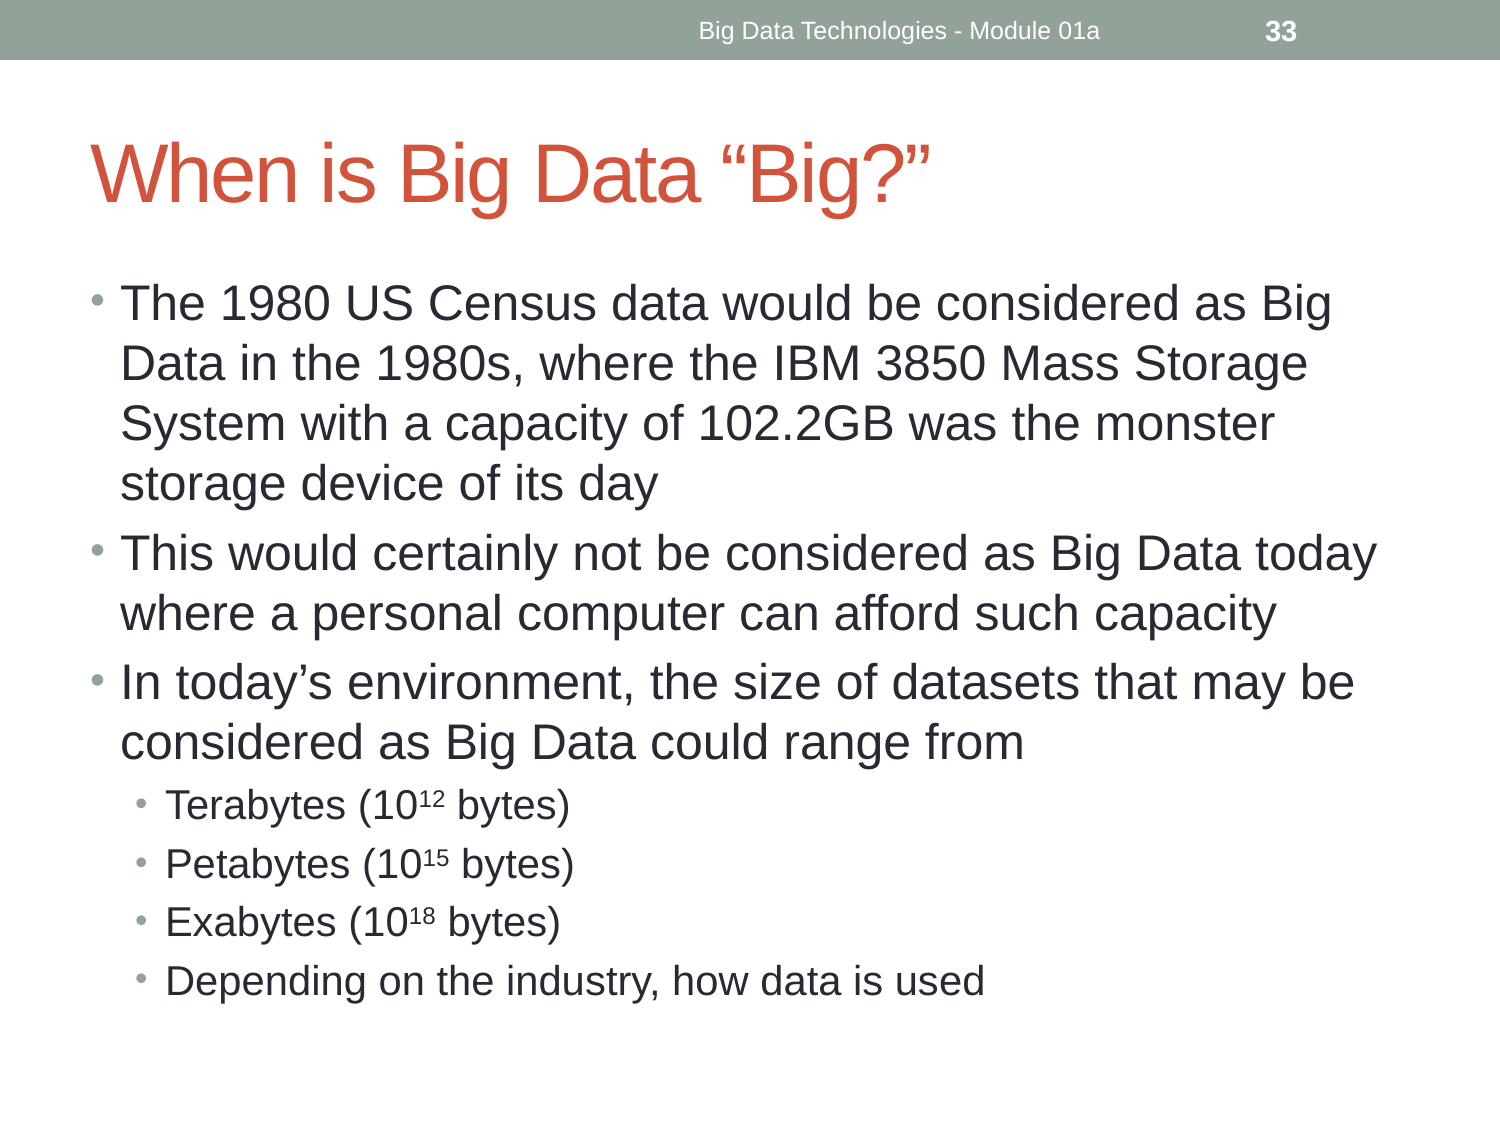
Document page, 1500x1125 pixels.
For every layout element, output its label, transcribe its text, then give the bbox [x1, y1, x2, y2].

slide_number 33 [1250, 3, 1425, 57]
title When is Big Data “Big?” [75, 87, 1425, 250]
footer Big Data Technologies - Module 01a [562, 3, 1238, 57]
list The 1980 US Census data would be considered as Big Data in the 1980s, where the IBM 3850 Mass Storage System with a capacity of 102.2GB was the monster storage device of its day This would certainly not be considered as Big Data today where a personal computer can afford such capacity In today’s environment, the size of datasets that may be considered as Big Data could range from Terabytes (1012 bytes) Petabytes (1015 bytes) Exabytes (1018 bytes) Depending on the industry, how data is used [75, 262, 1425, 1063]
